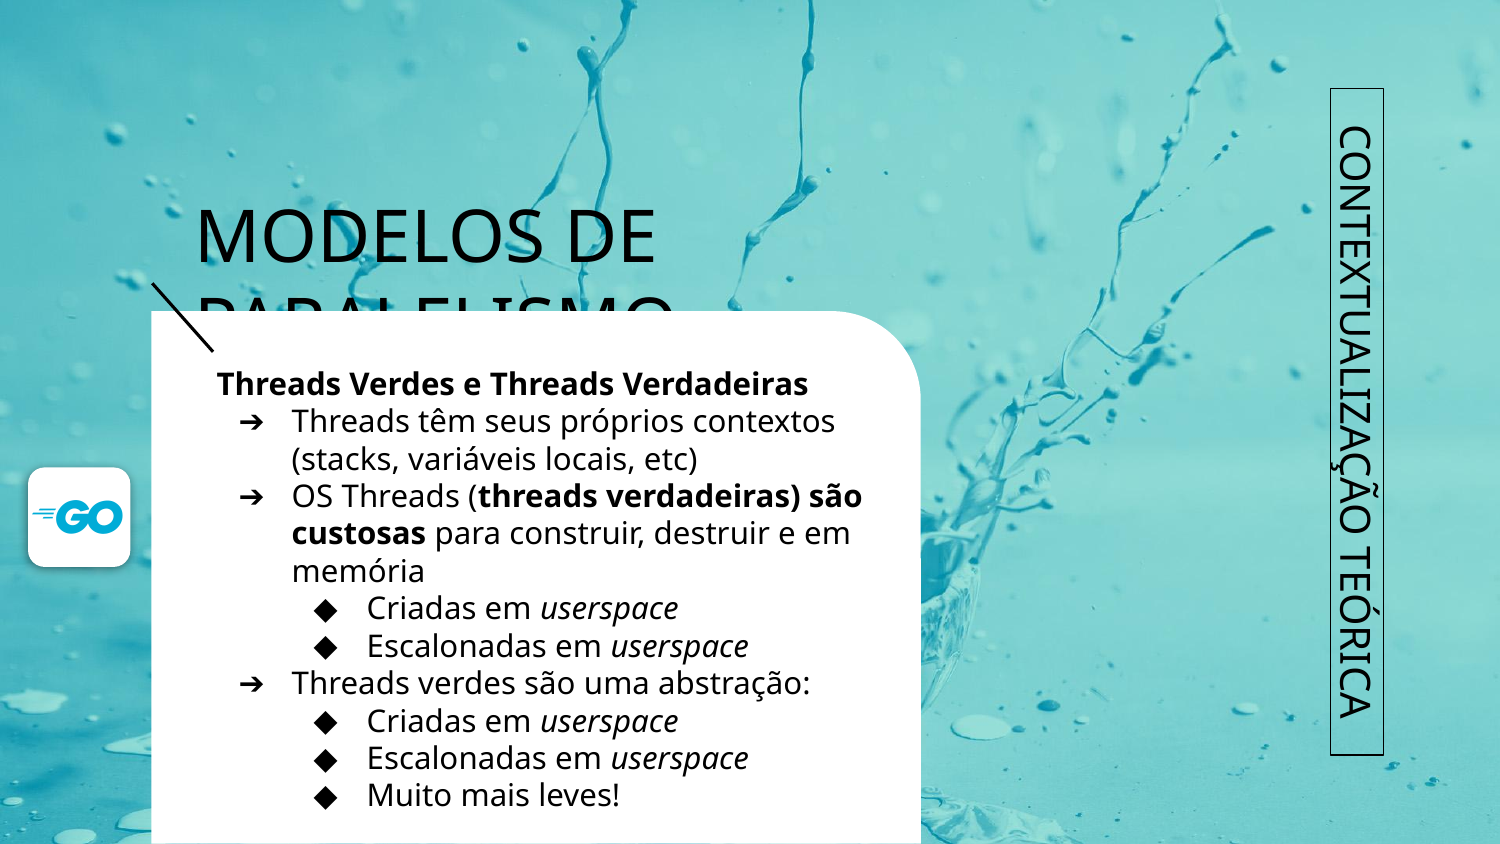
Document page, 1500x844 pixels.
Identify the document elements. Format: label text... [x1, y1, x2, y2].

subtitle Threads Verdes e Threads Verdadeiras Threads têm seus próprios contextos (stacks, variáveis locais, etc) OS Threads (threads verdadeiras) são custosas para construir, destruir e em memória Criadas em userspace Escalonadas em userspace Threads verdes são uma abstração: Criadas em userspace Escalonadas em userspace Muito mais leves! [201, 348, 885, 829]
subtitle MODELOS DE PARALELISMO [179, 243, 960, 312]
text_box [151, 283, 214, 352]
picture [0, 0, 1500, 844]
title CONTEXTUALIZAÇÃO TEÓRICA [1330, 88, 1384, 756]
text_box [151, 311, 921, 844]
